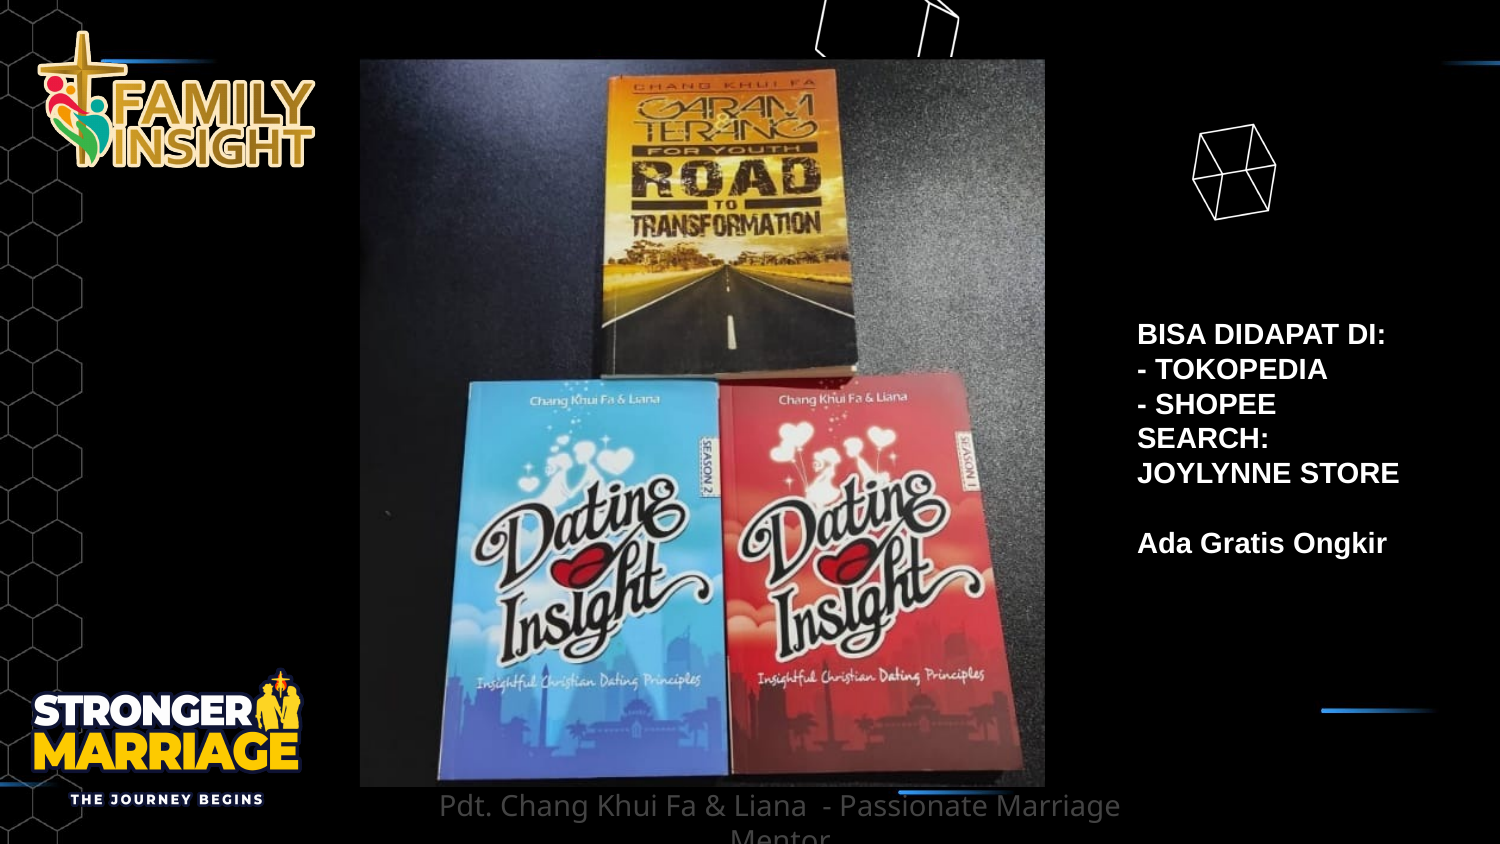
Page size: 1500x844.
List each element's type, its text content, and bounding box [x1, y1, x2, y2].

subtitle Pdt. Chang Khui Fa & Liana - Passionate Marriage Mentor [392, 772, 1169, 837]
text_box BISA DIDAPAT DI: - TOKOPEDIA - SHOPEE SEARCH: JOYLYNNE STORE Ada Gratis Ongkir [1122, 307, 1443, 568]
picture [0, 0, 1500, 844]
